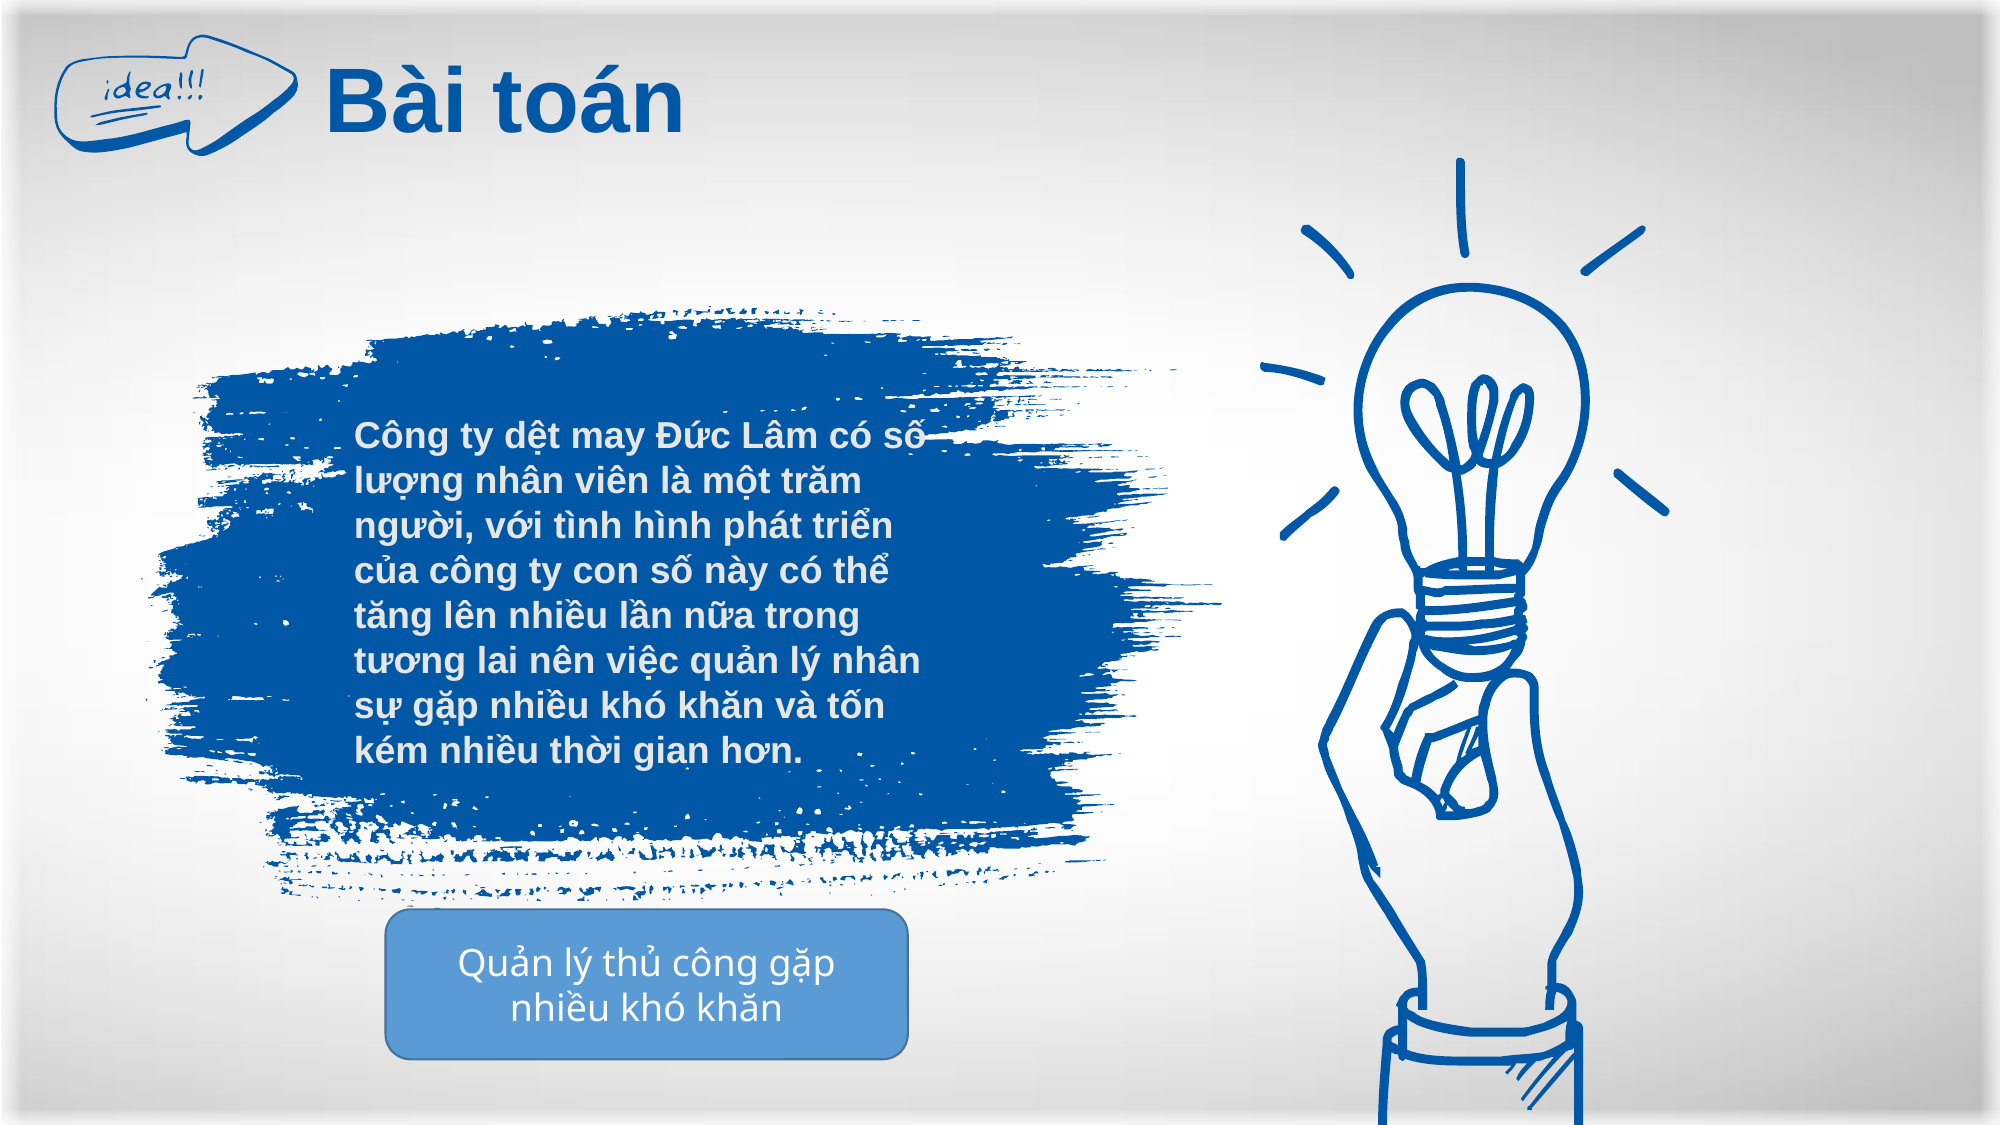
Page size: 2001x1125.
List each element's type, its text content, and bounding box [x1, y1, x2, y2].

text_box [280, 886, 302, 896]
text_box [496, 888, 513, 899]
text_box [860, 874, 873, 882]
text_box [633, 885, 647, 901]
text_box [278, 876, 303, 885]
text_box [751, 308, 758, 315]
text_box [739, 308, 747, 315]
text_box [283, 869, 294, 873]
text_box [739, 881, 744, 889]
text_box [796, 308, 804, 315]
text_box [515, 888, 522, 896]
text_box [976, 867, 982, 876]
picture [20, 15, 1983, 1110]
text_box [358, 886, 365, 892]
text_box [1028, 871, 1039, 877]
text_box [983, 866, 991, 875]
text_box [662, 886, 675, 894]
text_box [802, 855, 814, 865]
text_box [613, 886, 637, 891]
text_box [410, 889, 428, 895]
text_box Bài toán [310, 33, 1101, 158]
text_box [557, 886, 571, 895]
text_box [147, 310, 1223, 863]
text_box [946, 869, 970, 877]
text_box [528, 888, 534, 896]
text_box [391, 888, 402, 894]
text_box [683, 308, 711, 318]
text_box [769, 880, 777, 886]
text_box [679, 885, 686, 894]
text_box [722, 884, 727, 893]
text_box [1259, 157, 1671, 1125]
text_box [998, 875, 1009, 880]
text_box [338, 885, 346, 890]
text_box [297, 884, 315, 888]
text_box [265, 860, 289, 868]
text_box [917, 871, 924, 880]
text_box [474, 886, 493, 897]
text_box [714, 308, 736, 315]
text_box [373, 850, 414, 865]
text_box [672, 309, 679, 317]
text_box [753, 881, 763, 887]
text_box [54, 34, 298, 157]
text_box [772, 309, 779, 315]
text_box [819, 877, 827, 884]
text_box [649, 885, 654, 894]
text_box [839, 875, 856, 881]
text_box Công ty dệt may Đức Lâm có số lượng nhân viên là một trăm người, với tình hình phát triển của công ty con số này có thể tăng lên nhiều lần nữa trong tương lai nên việc quản lý nhân sự gặp nhiều khó khăn và tốn kém nhiều thời gian hơn. [354, 410, 940, 771]
text_box [776, 879, 794, 890]
text_box Quản lý thủ công gặp nhiều khó khăn [384, 908, 909, 1061]
text_box [577, 886, 602, 901]
text_box [931, 871, 939, 879]
text_box [700, 883, 717, 895]
text_box [891, 872, 904, 880]
text_box [2, 0, 2000, 1125]
text_box [323, 851, 373, 864]
text_box [322, 883, 336, 889]
text_box [535, 886, 541, 893]
